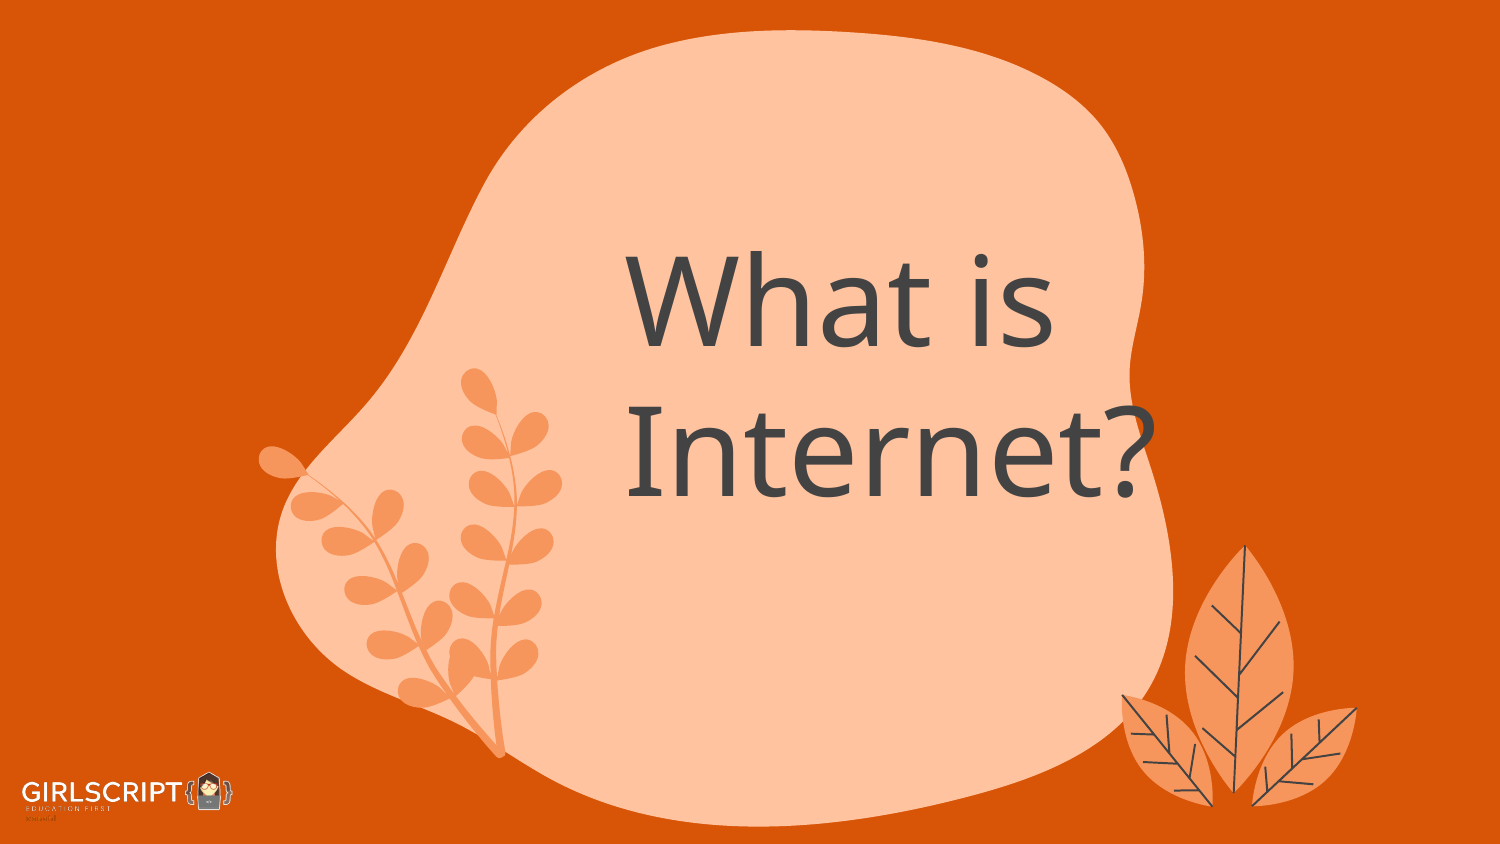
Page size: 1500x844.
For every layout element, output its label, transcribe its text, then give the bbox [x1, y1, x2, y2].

picture [0, 710, 336, 844]
text_box [398, 30, 1169, 827]
title What is Internet? [624, 132, 1347, 522]
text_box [247, 361, 556, 748]
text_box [1114, 542, 1358, 813]
